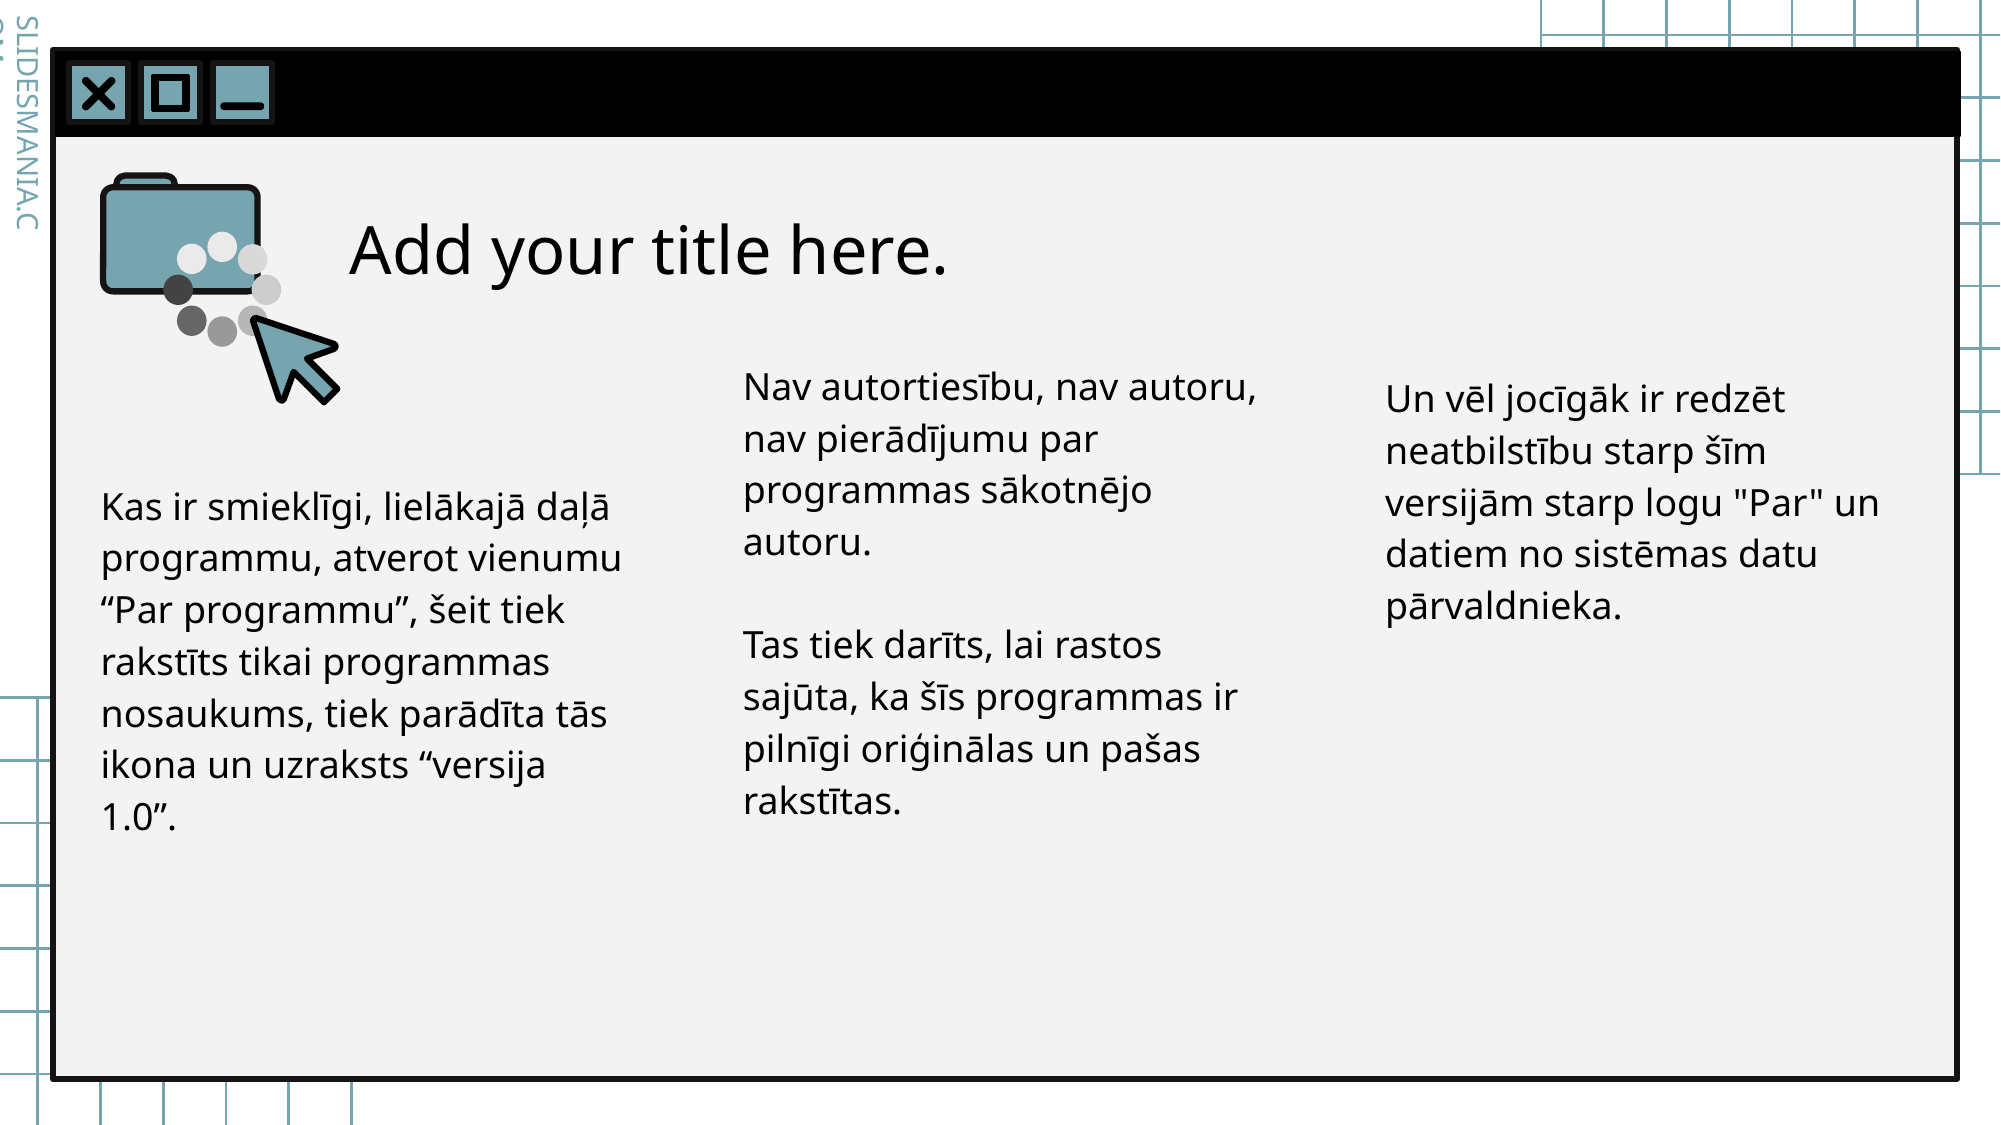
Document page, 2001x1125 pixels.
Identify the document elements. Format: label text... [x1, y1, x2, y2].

list Kas ir smieklīgi, lielākajā daļā programmu, atverot vienumu “Par programmu”, šeit tiek rakstīts tikai programmas nosaukums, tiek parādīta tās ikona un uzraksts “versija 1.0”. [80, 455, 649, 1035]
list Nav autortiesību, nav autoru, nav pierādījumu par programmas sākotnējo autoru. Tas tiek darīts, lai rastos sajūta, ka šīs programmas ir pilnīgi oriģinālas un pašas rakstītas. [722, 336, 1292, 1007]
title Add your title here. [329, 187, 1932, 314]
list Un vēl jocīgāk ir redzēt neatbilstību starp šīm versijām starp logu "Par" un datiem no sistēmas datu pārvaldnieka. [1365, 348, 1934, 943]
